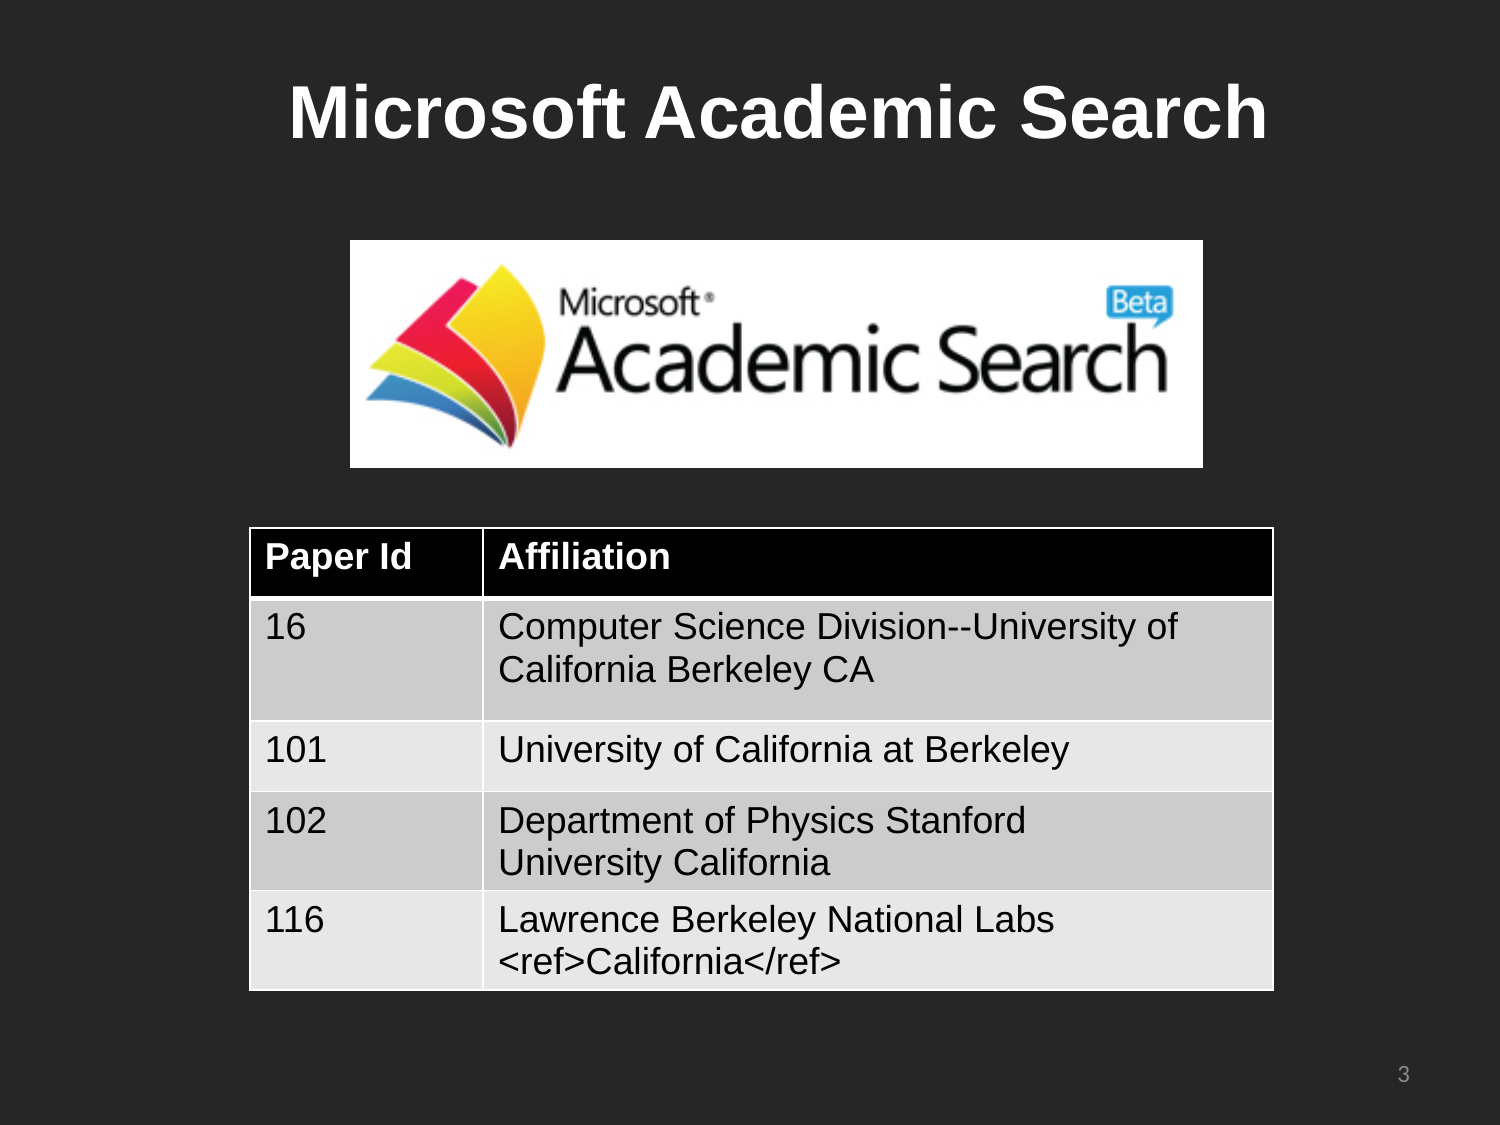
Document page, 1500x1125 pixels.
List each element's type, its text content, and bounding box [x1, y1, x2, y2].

picture [350, 240, 1203, 469]
table_header Paper Id [251, 529, 482, 596]
table_cell University of California at Berkeley [484, 722, 1272, 791]
table_cell Lawrence Berkeley National Labs <ref>California</ref> [484, 891, 1272, 989]
table_cell 116 [251, 891, 482, 989]
table_header Affiliation [484, 529, 1272, 596]
slide_number 3 [1074, 1042, 1425, 1103]
table_cell 101 [251, 722, 482, 791]
table_cell Computer Science Division--University of California Berkeley CA [484, 601, 1272, 720]
table_cell 102 [251, 792, 482, 890]
list Microsoft Academic Search [104, 55, 1455, 1125]
table_cell Department of Physics Stanford University California [484, 792, 1272, 890]
table_cell 16 [251, 601, 482, 720]
